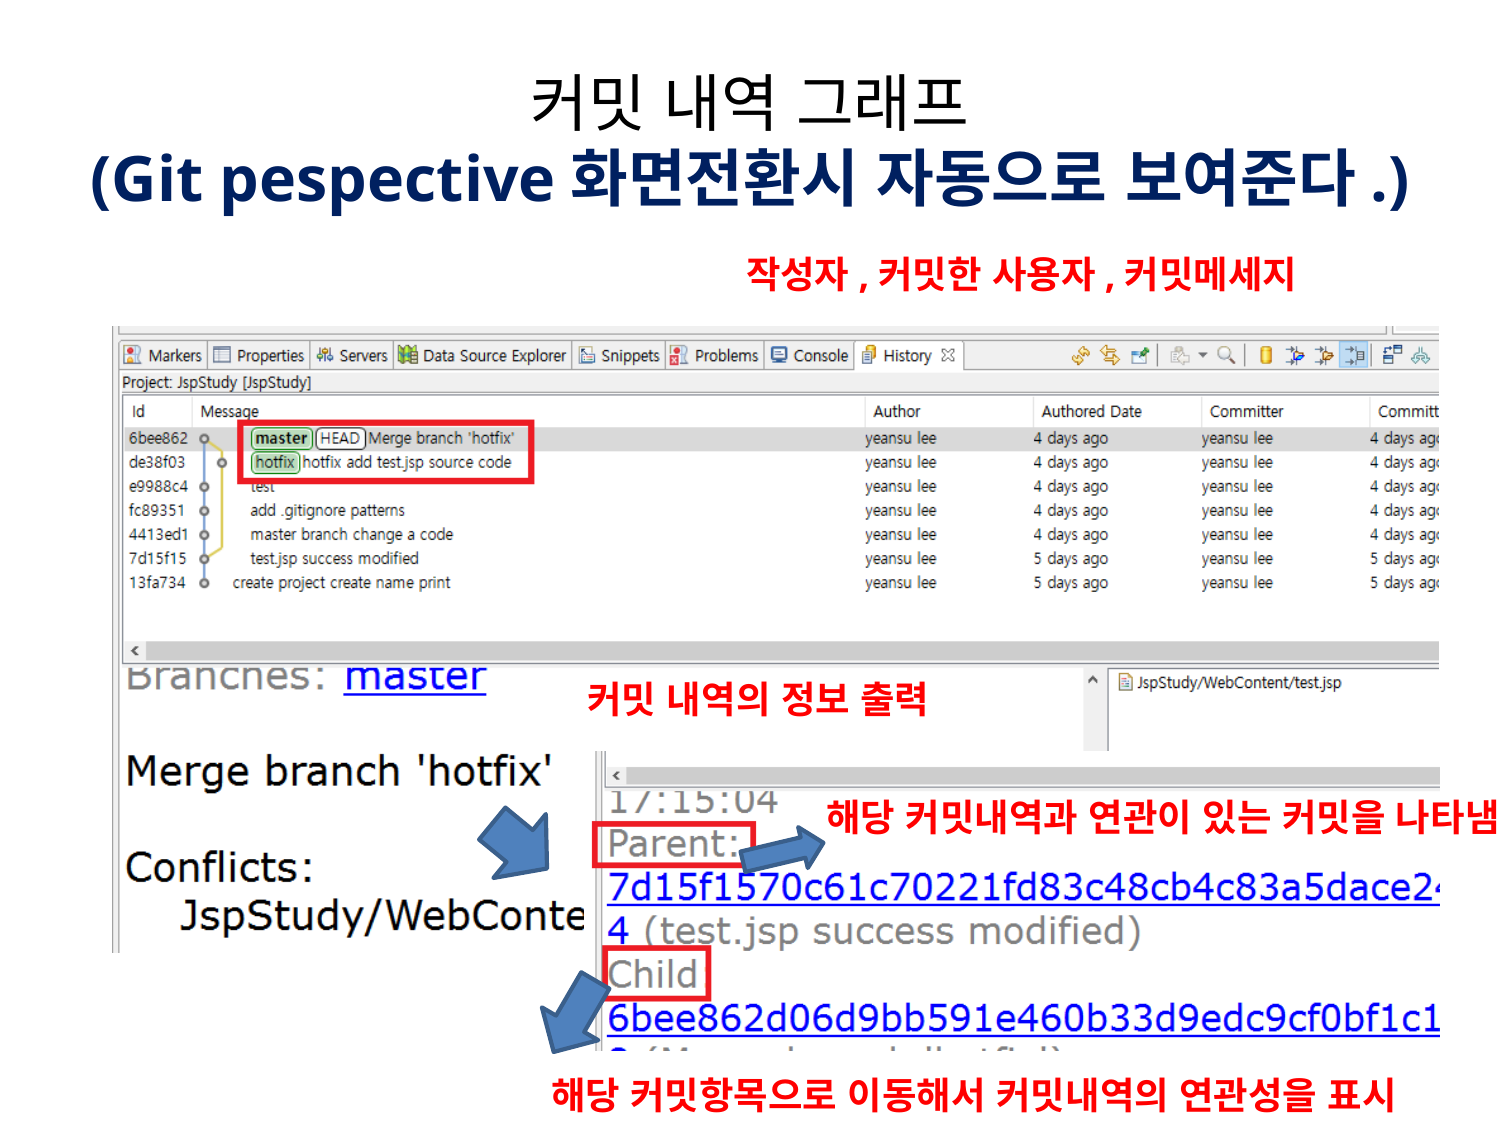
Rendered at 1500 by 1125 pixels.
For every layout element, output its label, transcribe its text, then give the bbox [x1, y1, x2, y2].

text_box 작성자,커밋한 사용자,커밋메세지 [731, 243, 1312, 304]
text_box 해당 커밋내역과 연관이 있는 커밋을 나타냄 [1445, 786, 1500, 847]
text_box 해당 커밋항목으로 이동해서 커밋내역의 연관성을 표시 [536, 1064, 1413, 1125]
text_box [539, 971, 579, 1054]
picture [111, 326, 1440, 1051]
title 커밋 내역 그래프 (Git pespective화면전환시 자동으로 보여준다.) [75, 45, 1425, 233]
